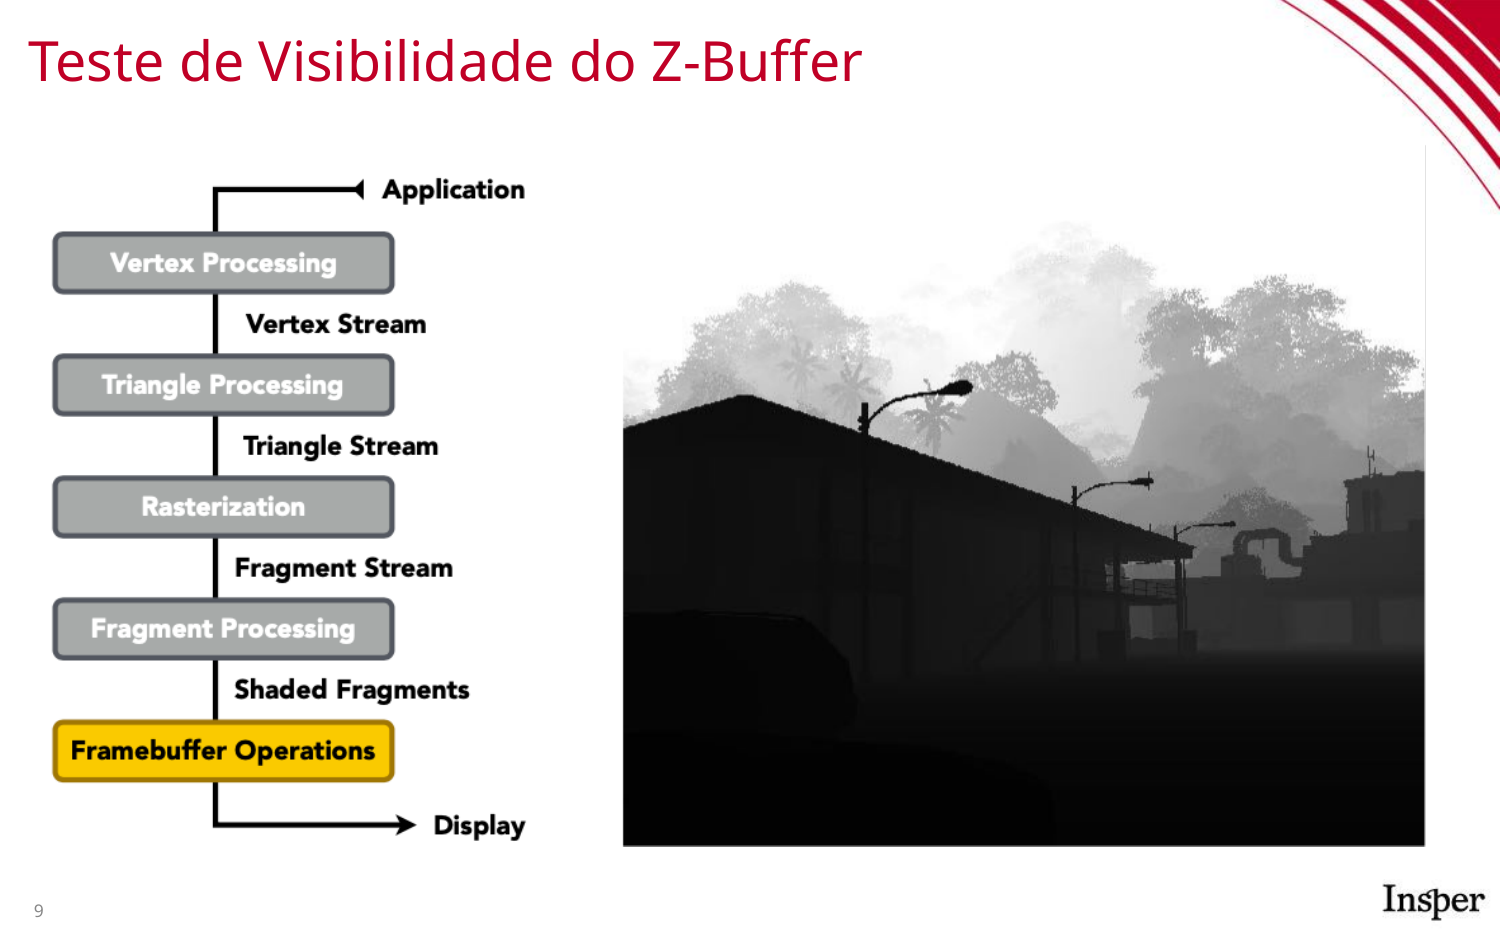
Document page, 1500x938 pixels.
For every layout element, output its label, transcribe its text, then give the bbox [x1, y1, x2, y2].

picture [33, 0, 1500, 938]
title Teste de Visibilidade do Z-Buffer [13, 18, 1397, 104]
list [621, 144, 1427, 847]
slide_number 9 [0, 887, 78, 938]
